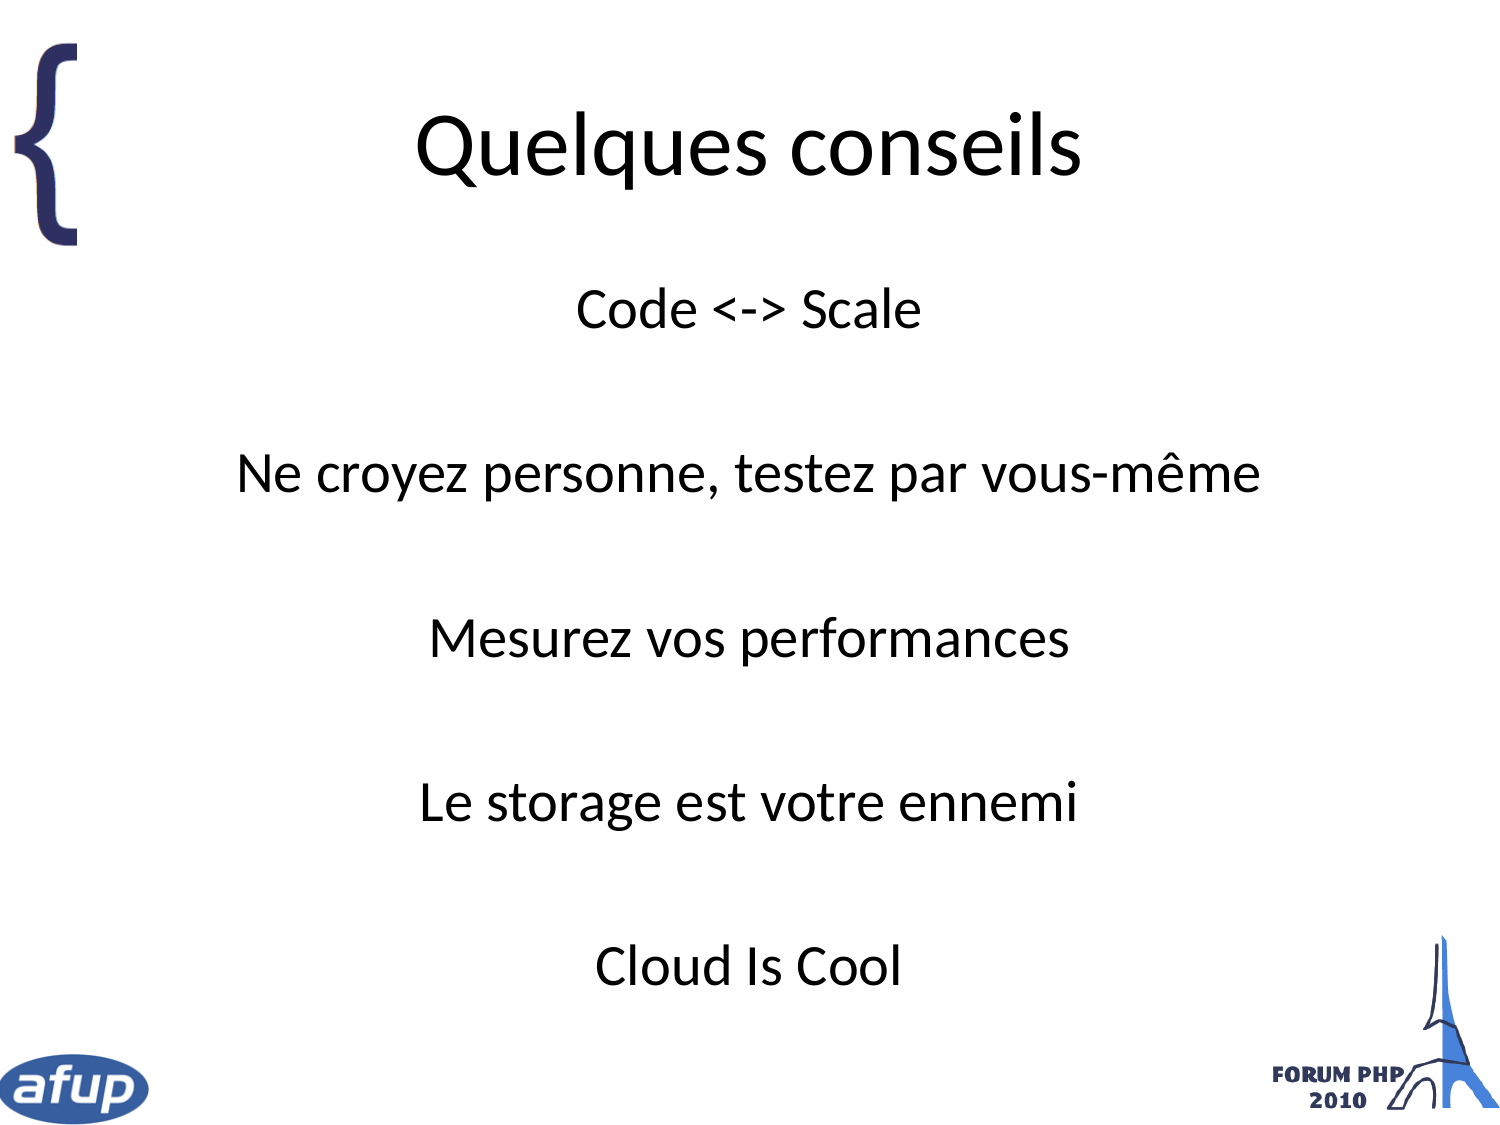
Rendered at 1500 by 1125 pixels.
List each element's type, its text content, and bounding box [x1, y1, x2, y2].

title Quelques conseils [75, 45, 1425, 233]
list Code <-> Scale Ne croyez personne, testez par vous-même Mesurez vos performances Le storage est votre ennemi Cloud Is Cool [75, 262, 1425, 1005]
picture [0, 1053, 150, 1125]
picture [0, 0, 77, 287]
picture [1265, 914, 1500, 1125]
